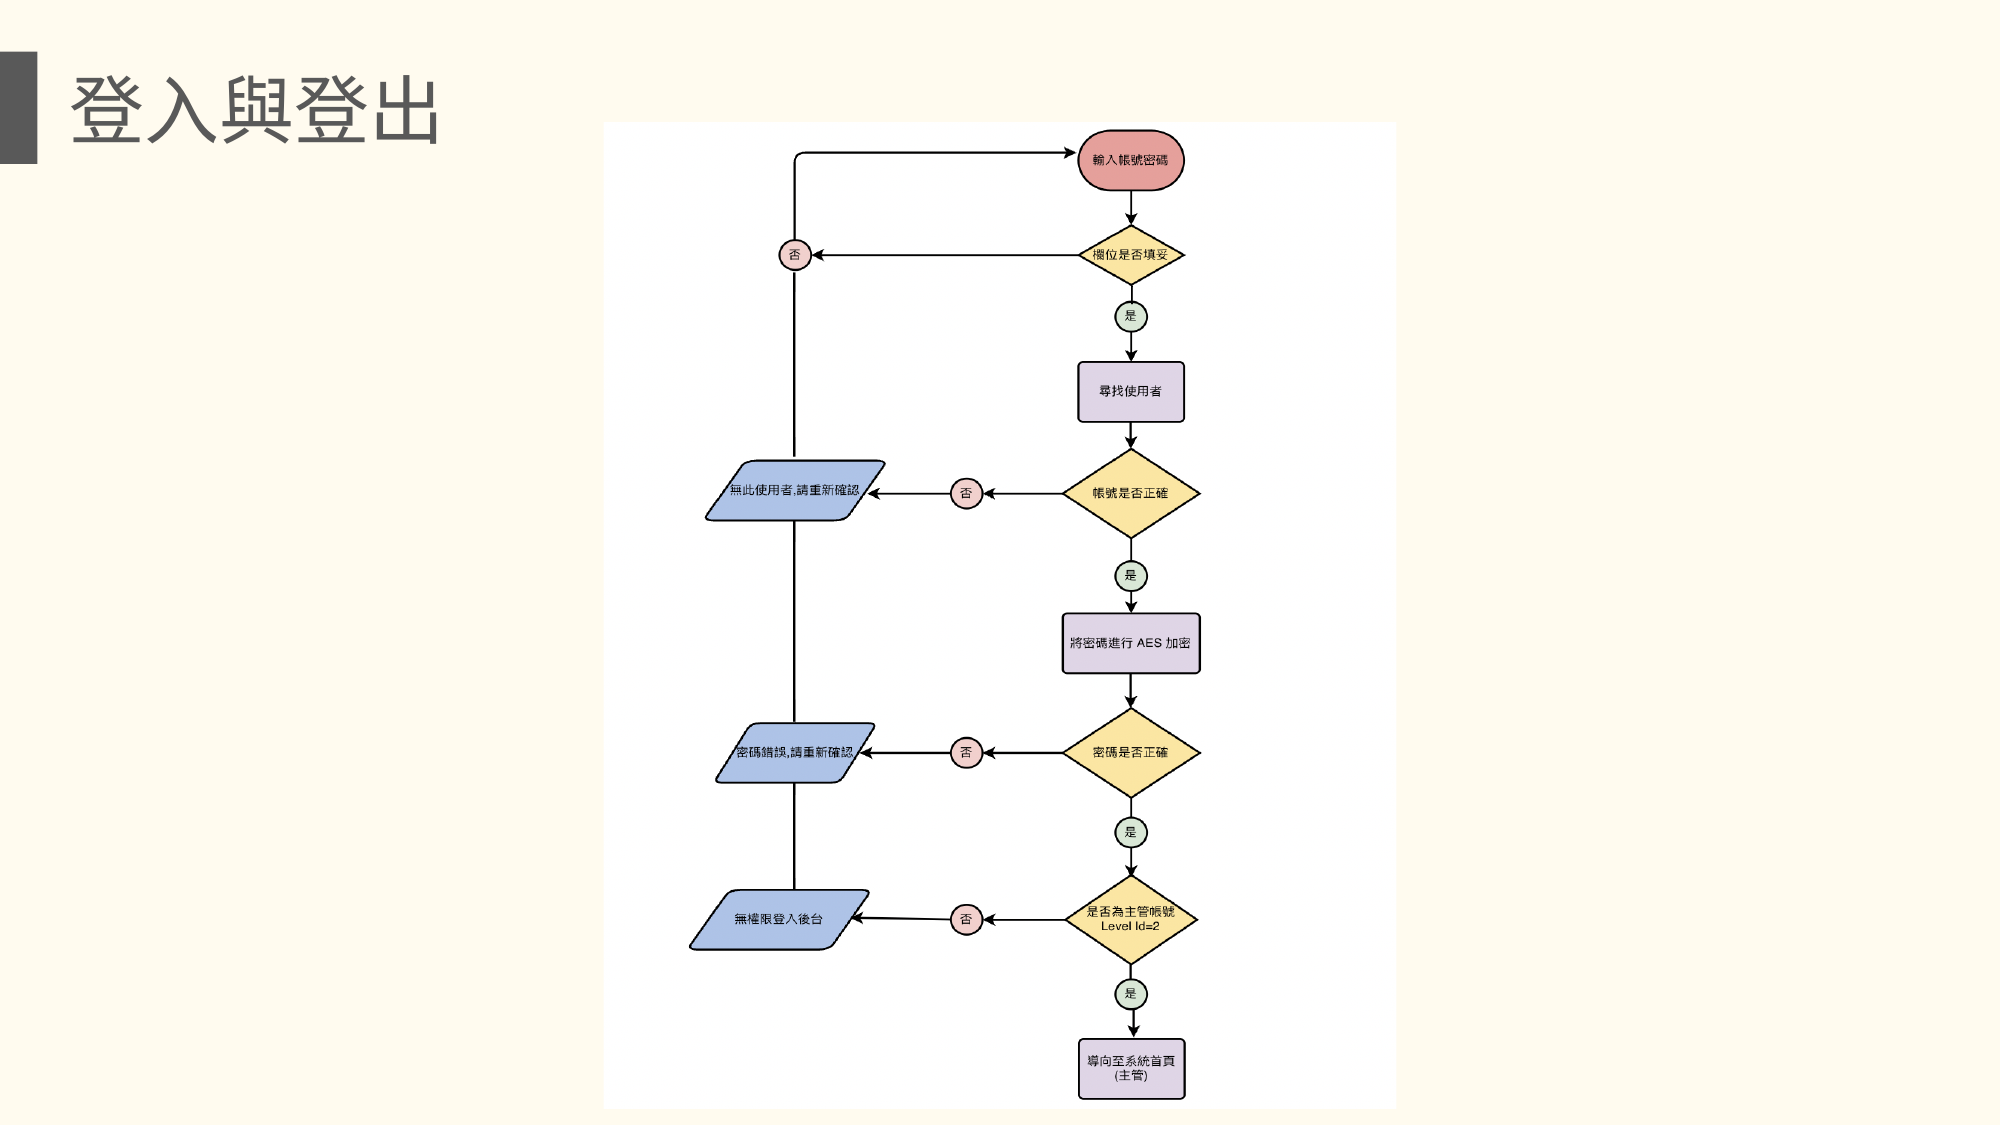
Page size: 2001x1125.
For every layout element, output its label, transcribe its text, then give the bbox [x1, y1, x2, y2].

text_box [0, 51, 38, 165]
picture [603, 122, 1397, 1109]
text_box 登入與登出 [54, 55, 460, 161]
